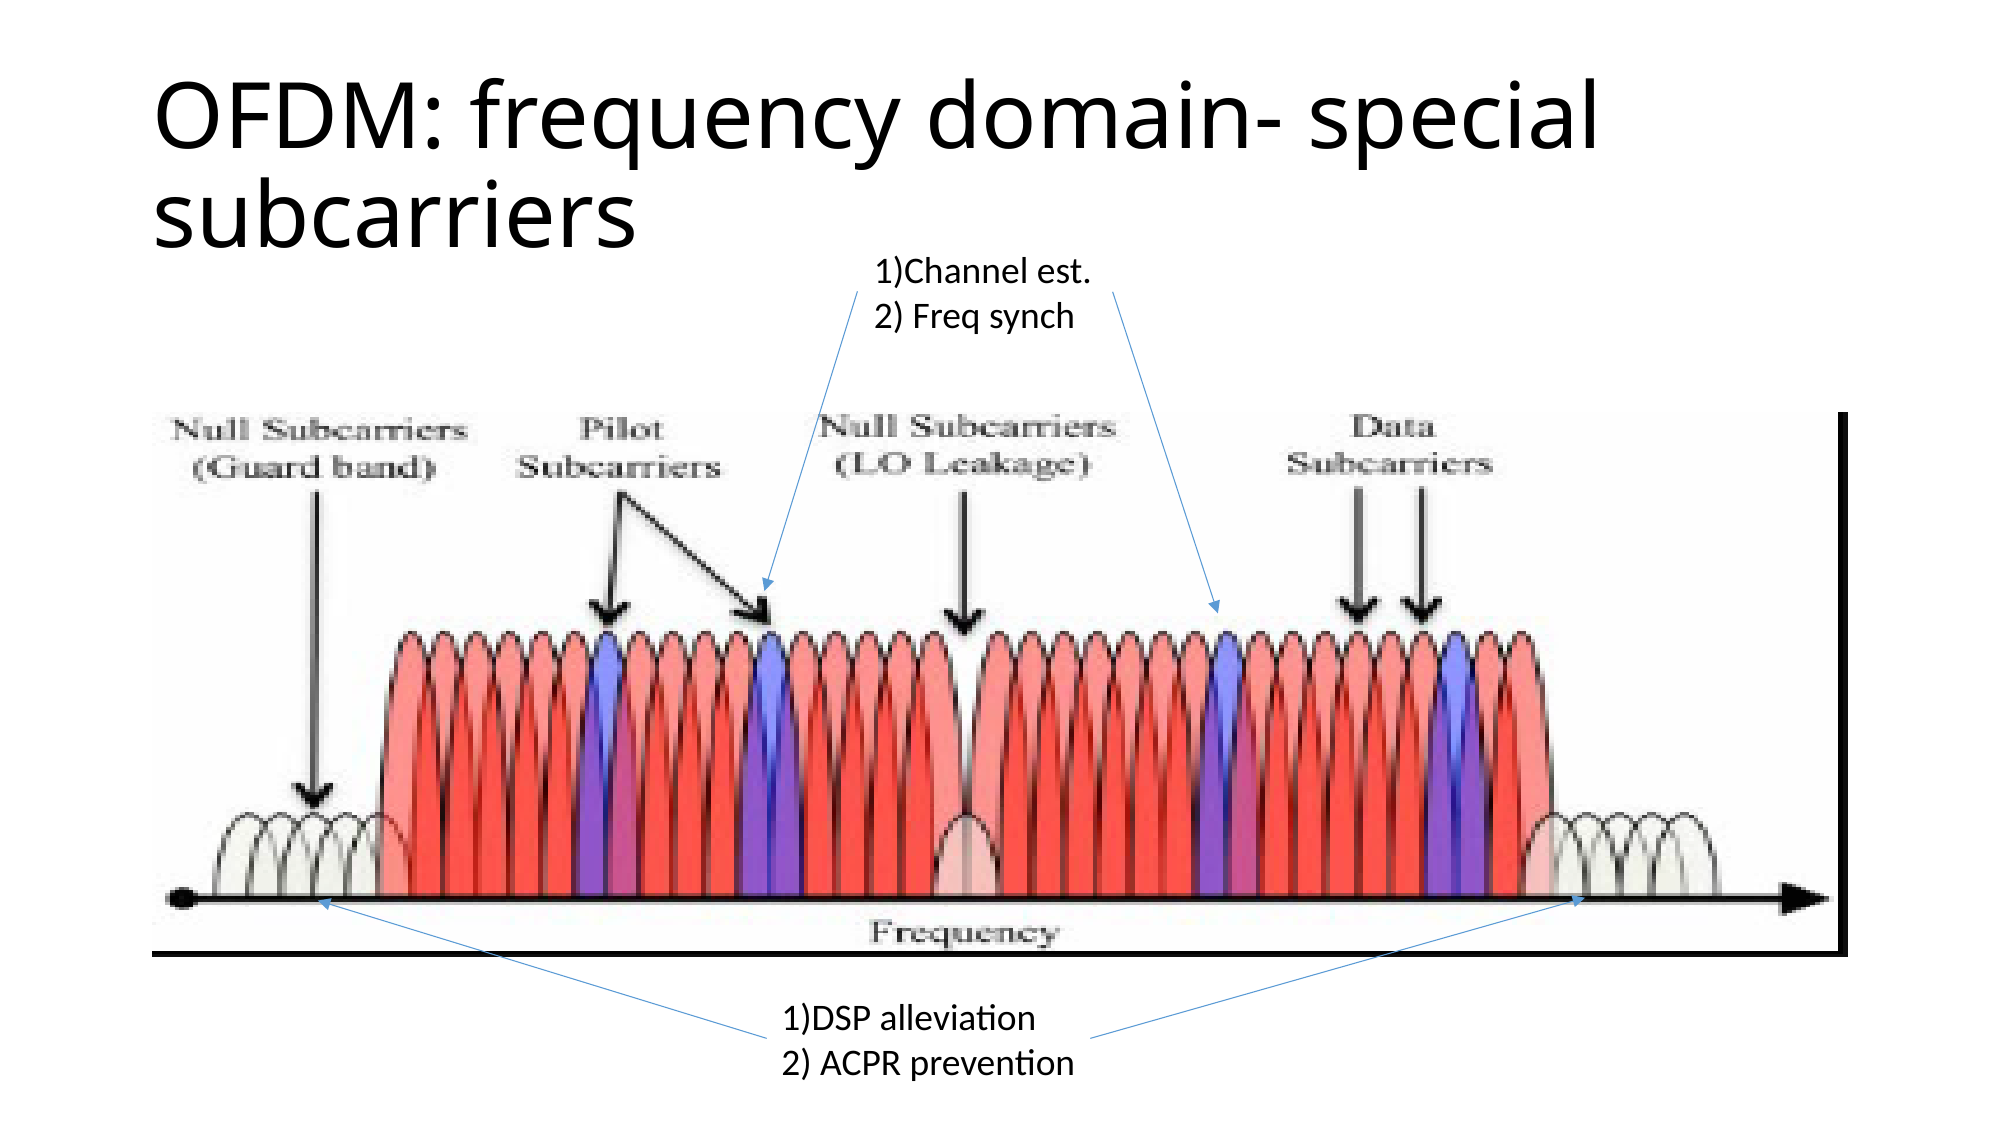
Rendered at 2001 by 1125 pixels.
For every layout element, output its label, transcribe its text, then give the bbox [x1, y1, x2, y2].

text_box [317, 900, 765, 1039]
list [152, 412, 1848, 957]
text_box 1)DSP alleviation 2) ACPR prevention [766, 985, 1091, 1091]
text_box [1112, 291, 1218, 614]
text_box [1092, 897, 1586, 1040]
text_box 1)Channel est. 2) Freq synch [858, 238, 1107, 344]
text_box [764, 291, 858, 591]
title OFDM: frequency domain- special subcarriers [137, 59, 1863, 278]
